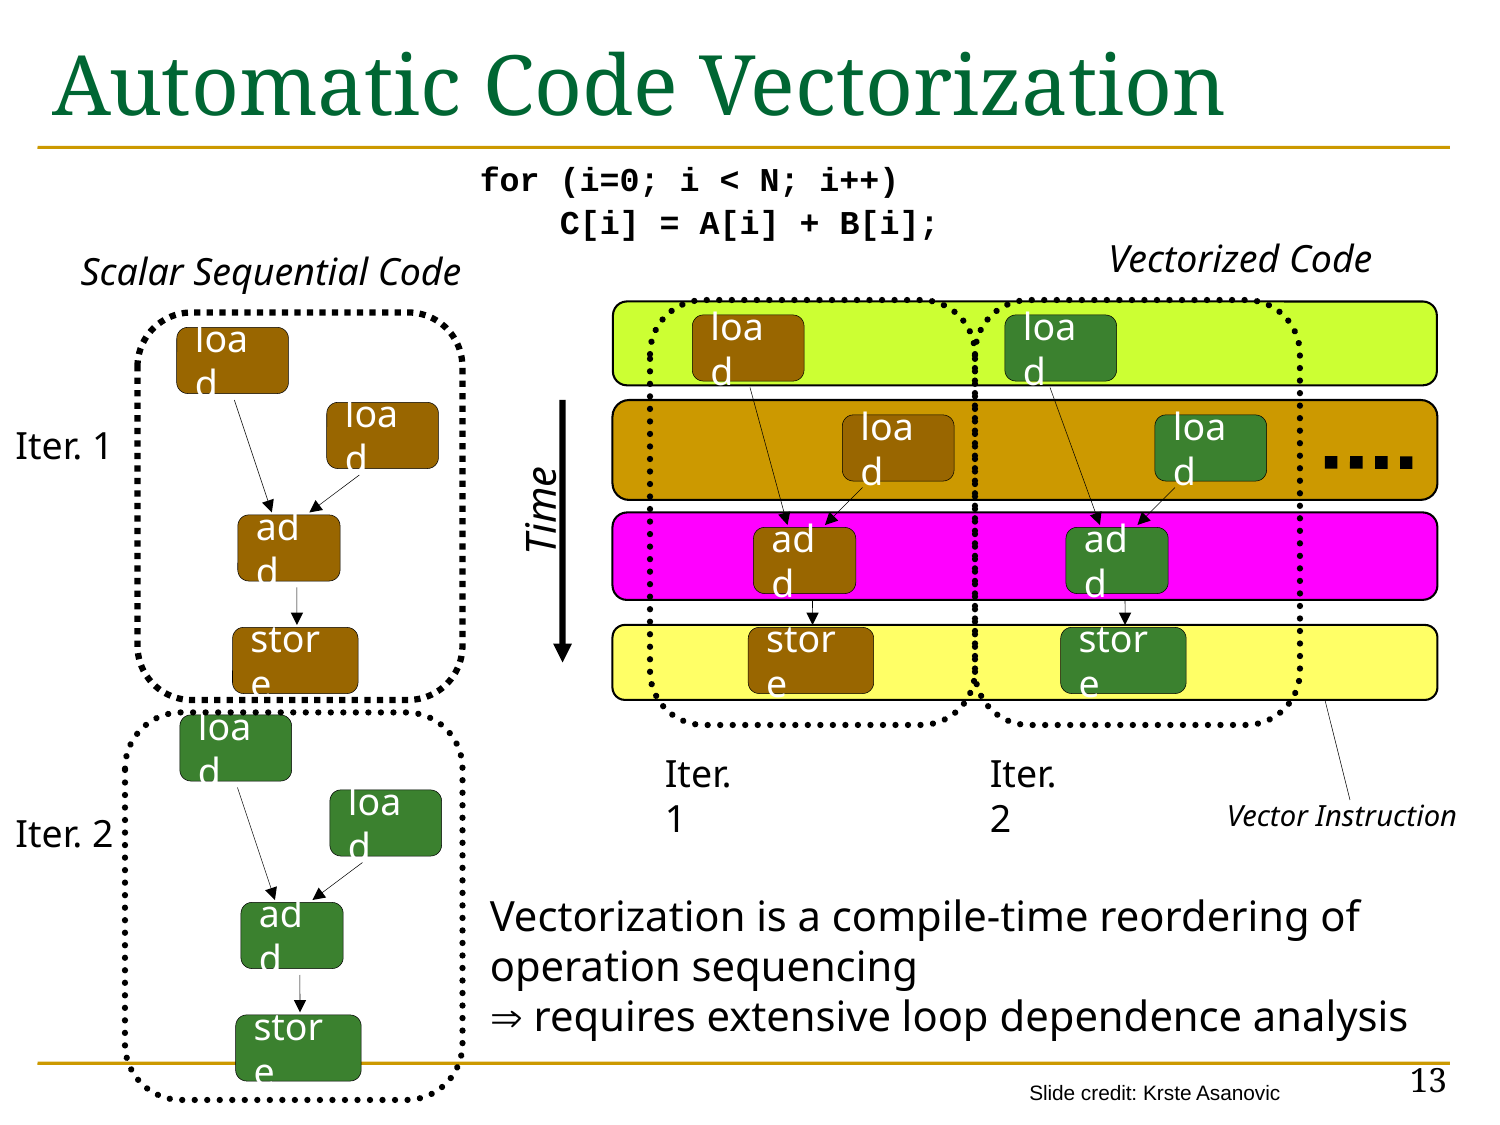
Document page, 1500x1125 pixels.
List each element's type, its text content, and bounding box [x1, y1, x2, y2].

text_box Vectorization is a compile-time reordering of operation sequencing  requires extensive loop dependence analysis [509, 882, 1500, 1048]
text_box Slide credit: Krste Asanovic [1014, 1072, 1296, 1112]
slide_number 13 [1111, 1048, 1462, 1112]
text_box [506, 227, 1490, 848]
text_box for (i=0; i < N; i++) C[i] = A[i] + B[i]; [464, 151, 955, 238]
title Automatic Code Vectorization [37, 24, 1450, 200]
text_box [0, 239, 505, 1101]
